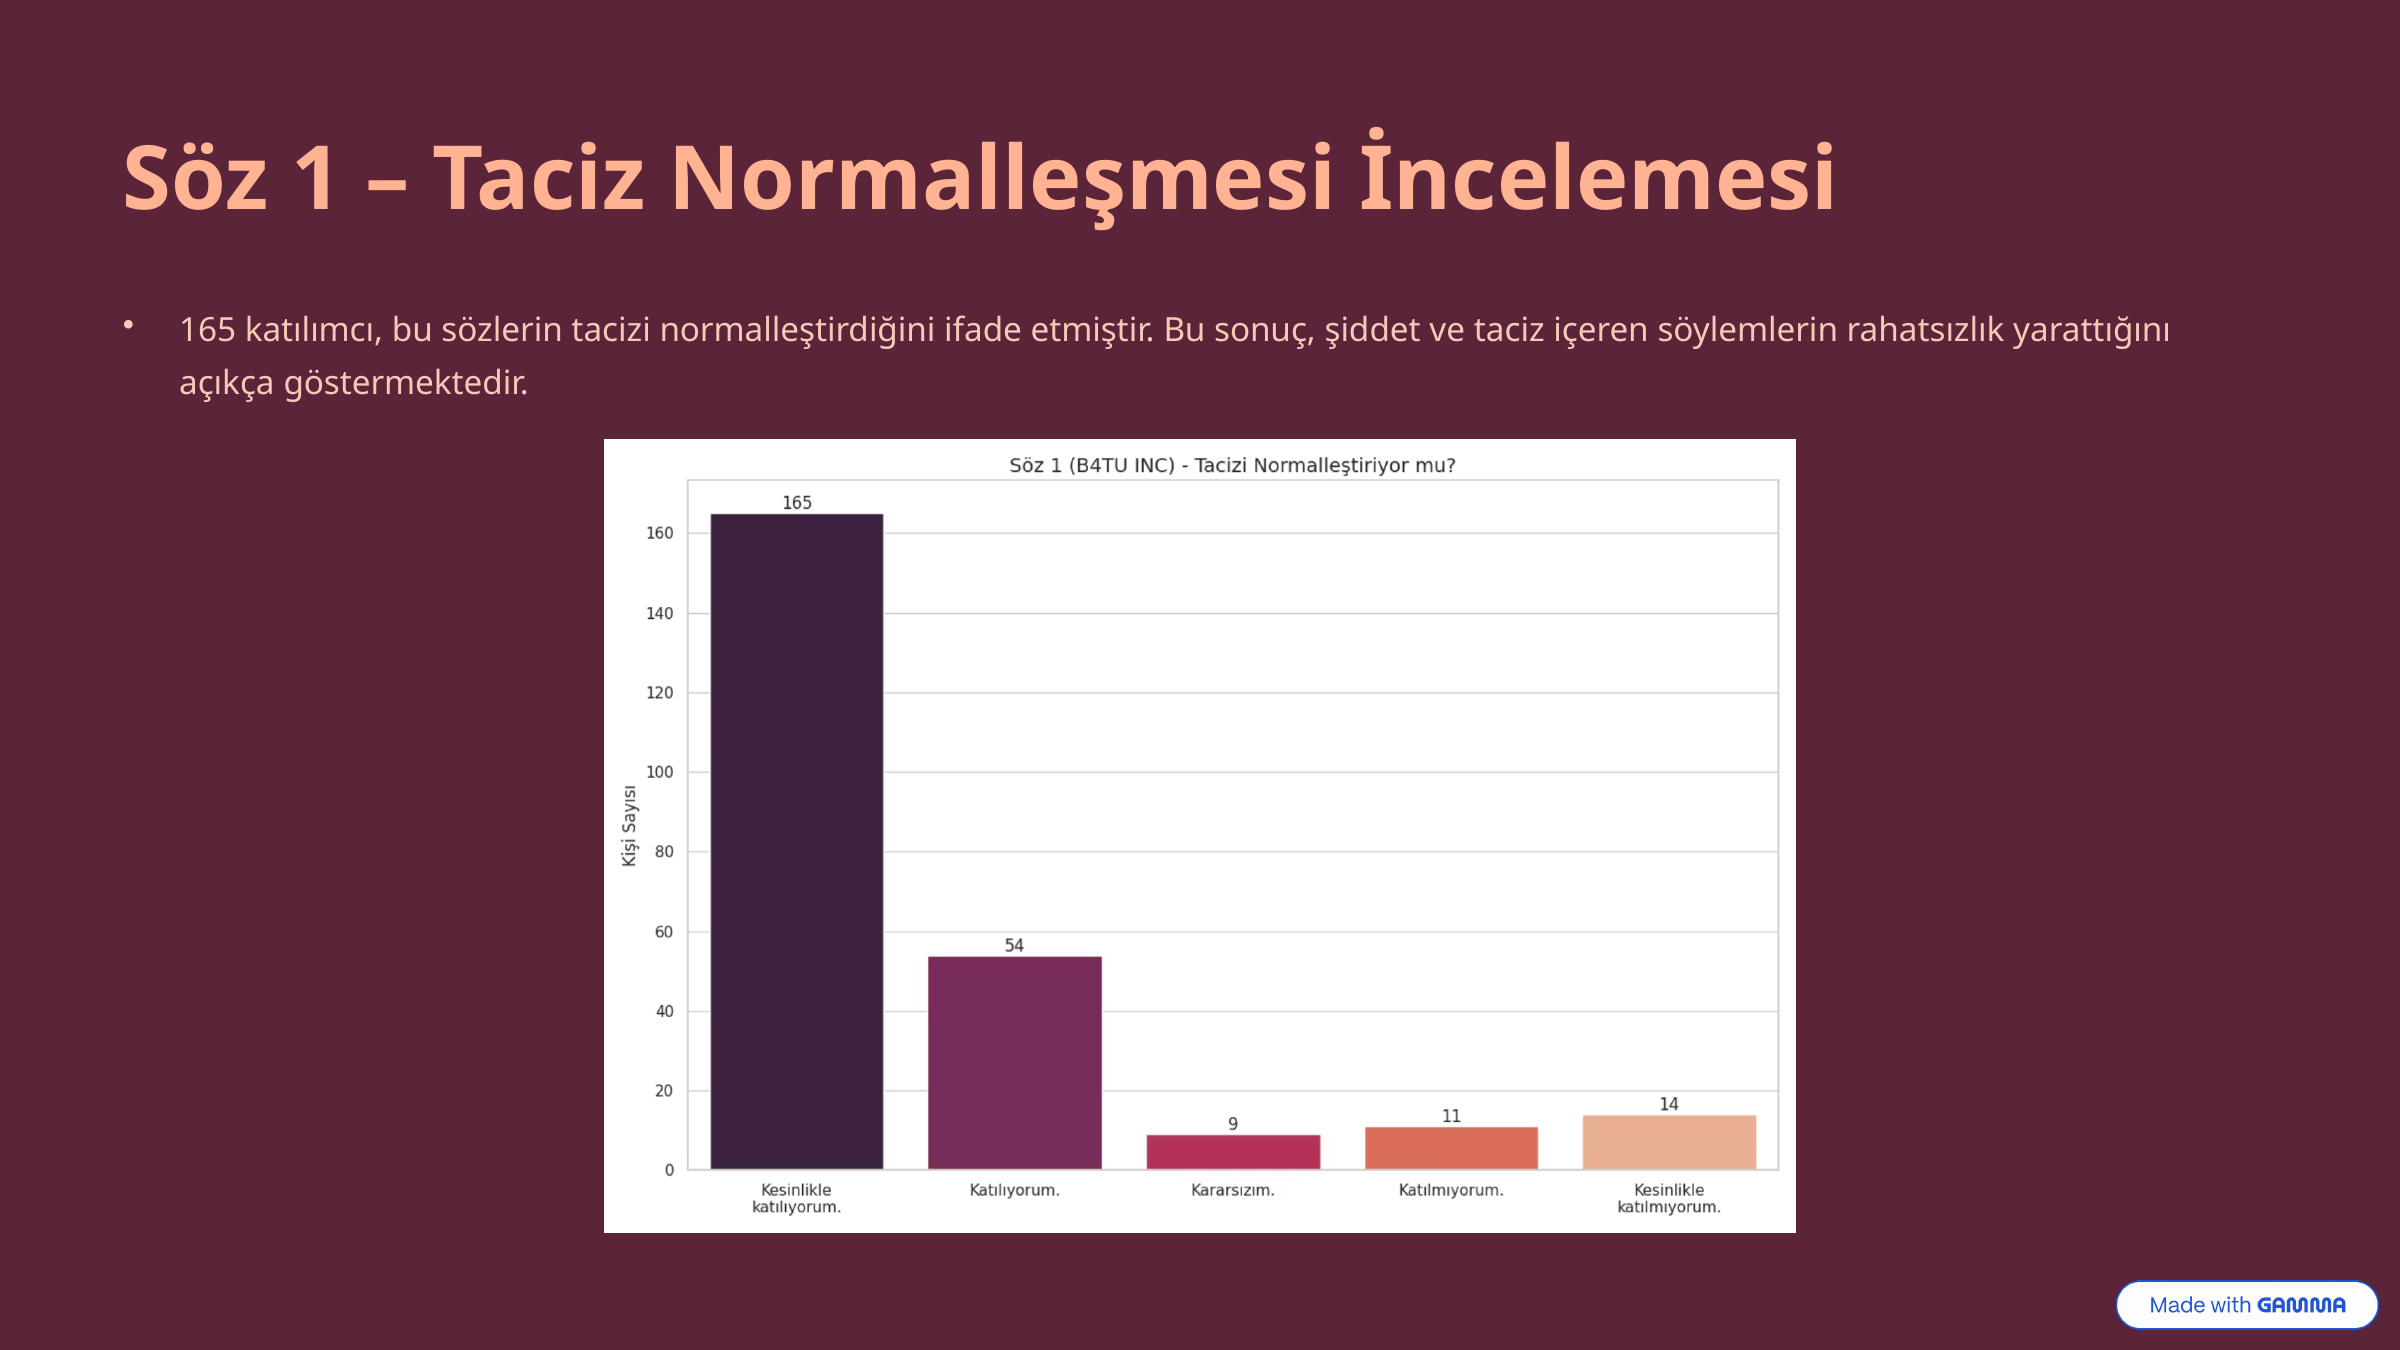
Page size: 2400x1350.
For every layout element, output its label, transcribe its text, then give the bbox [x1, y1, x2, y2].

picture [2106, 1271, 2389, 1339]
text_box 165 katılımcı, bu sözlerin tacizi normalleştirdiğini ifade etmiştir. Bu sonuç, şiddet ve taciz içeren söylemlerin rahatsızlık yarattığını açıkça göstermektedir. [122, 295, 2277, 402]
picture [604, 439, 1796, 1233]
text_box Söz 1 – Taciz Normalleşmesi İncelemesi [122, 117, 1789, 229]
